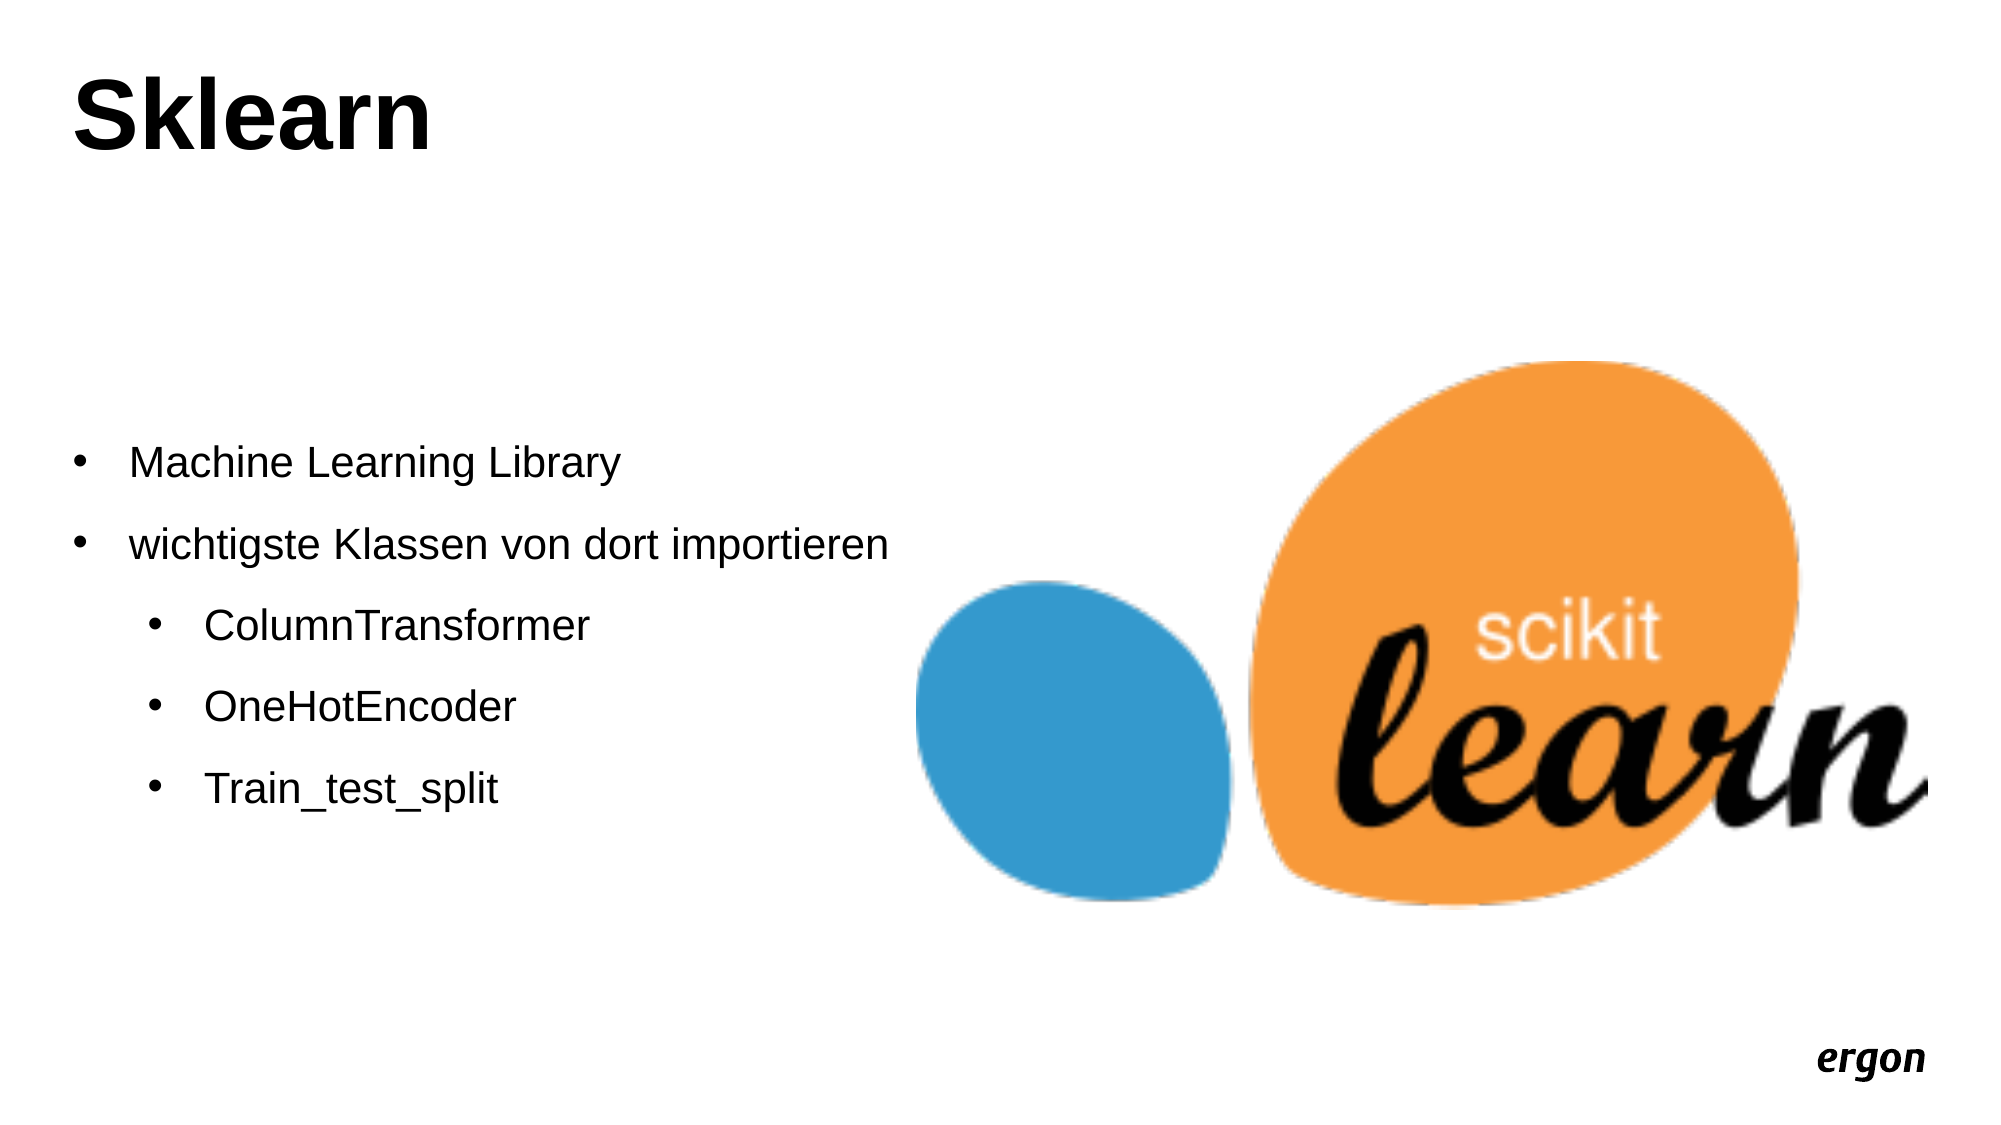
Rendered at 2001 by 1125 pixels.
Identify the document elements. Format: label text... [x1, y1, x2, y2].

text_box Machine Learning Library wichtigste Klassen von dort importieren ColumnTransformer OneHotEncoder Train_test_split [72, 432, 916, 870]
title Sklearn [72, 54, 1928, 279]
picture [916, 361, 1928, 910]
